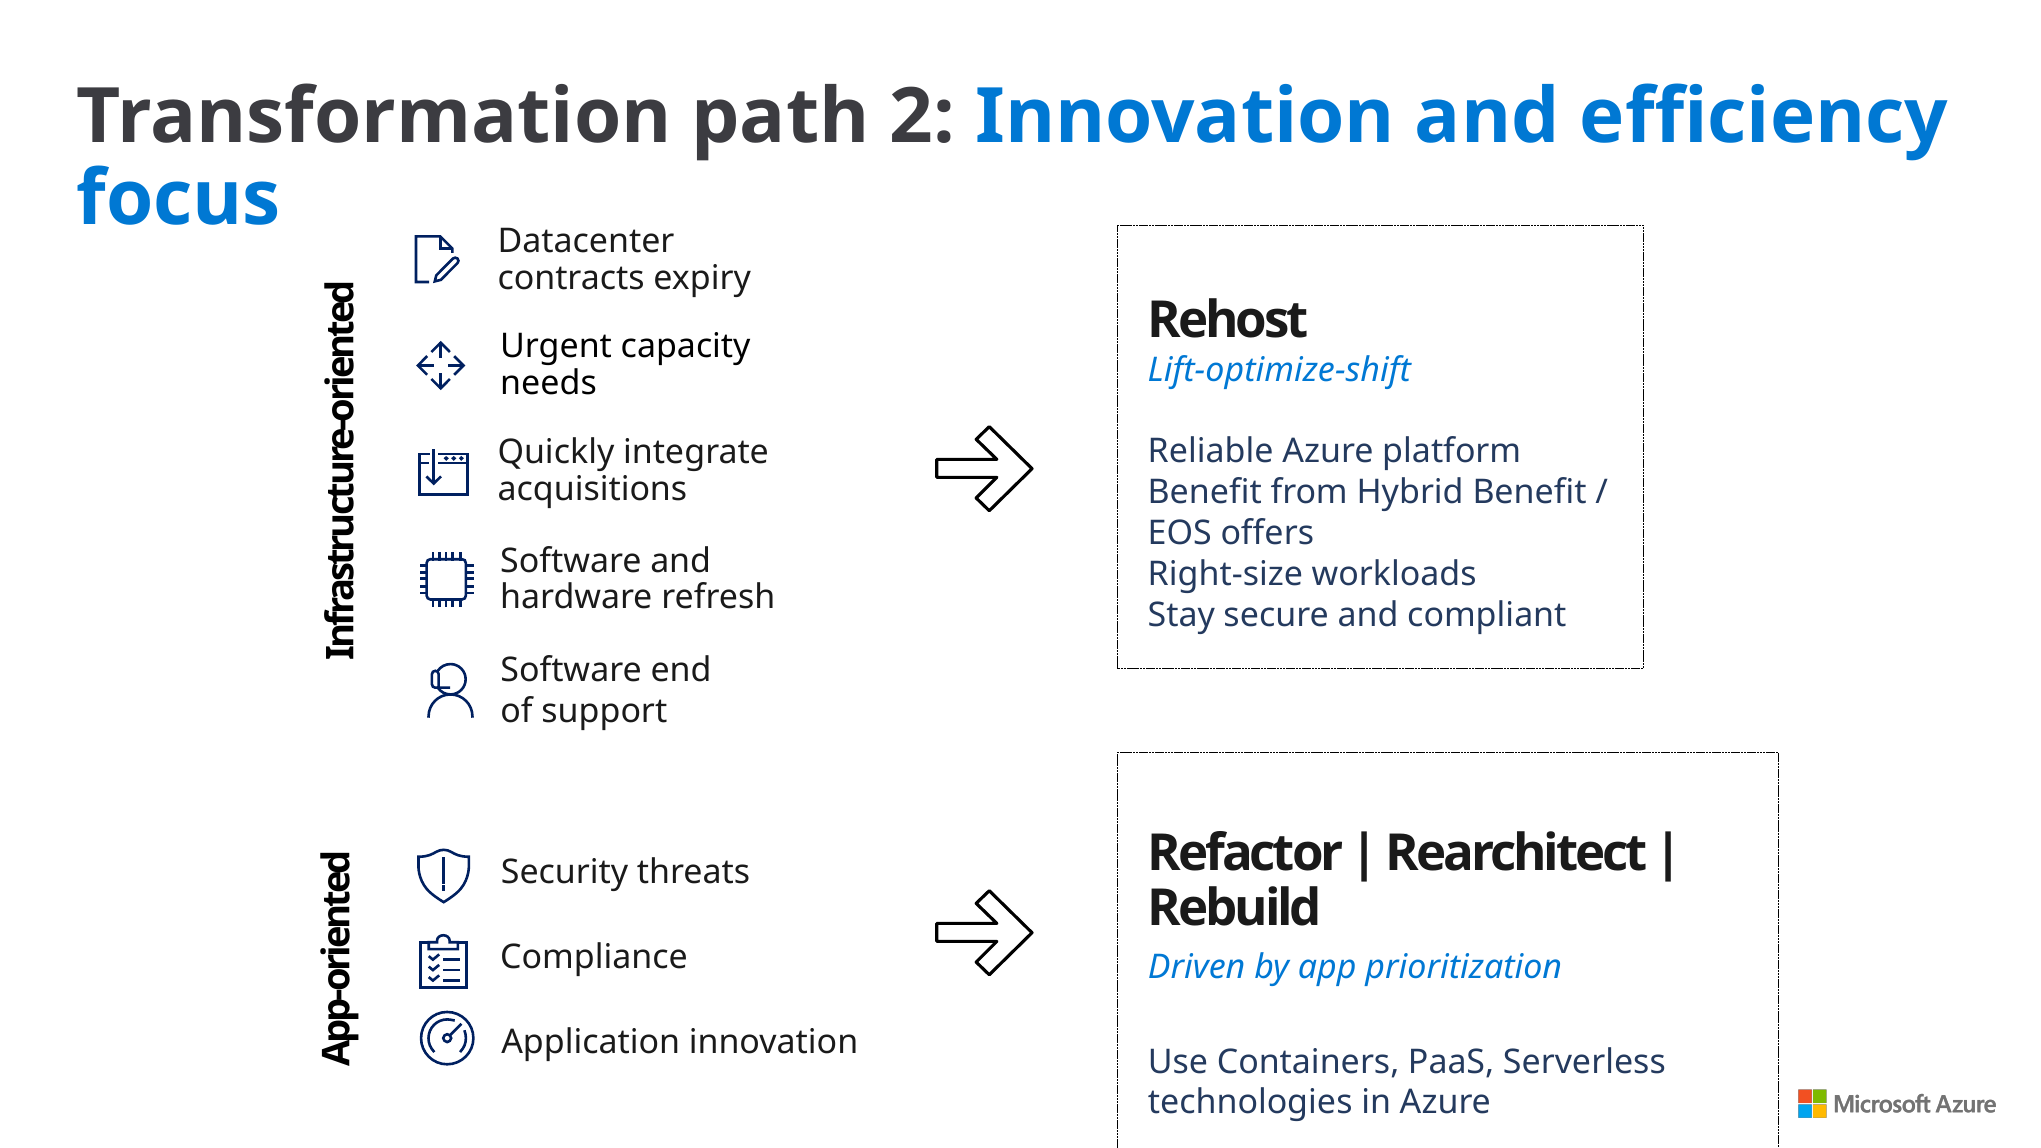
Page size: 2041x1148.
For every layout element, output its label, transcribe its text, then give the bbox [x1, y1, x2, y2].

picture [1779, 1061, 2025, 1146]
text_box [417, 320, 813, 413]
text_box App-oriented [309, 835, 365, 1082]
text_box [415, 215, 809, 308]
text_box Rehost Lift-optimize-shift Reliable Azure platform Benefit from Hybrid Benefit / EOS offers Right-size workloads Stay secure and compliant [1117, 225, 1644, 669]
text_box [417, 846, 834, 903]
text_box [420, 1011, 1004, 1071]
text_box Transformation path 2: Innovation and efficiency focus [61, 68, 1987, 181]
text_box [420, 932, 916, 988]
text_box [936, 426, 1033, 511]
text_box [419, 426, 831, 519]
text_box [420, 535, 833, 627]
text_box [428, 639, 833, 740]
text_box [936, 890, 1033, 975]
text_box Infrastructure-oriented [312, 265, 369, 676]
text_box Refactor | Rearchitect | Rebuild Driven by app prioritization Use Containers, PaaS, Serverless technologies in Azure [1117, 752, 1779, 1148]
